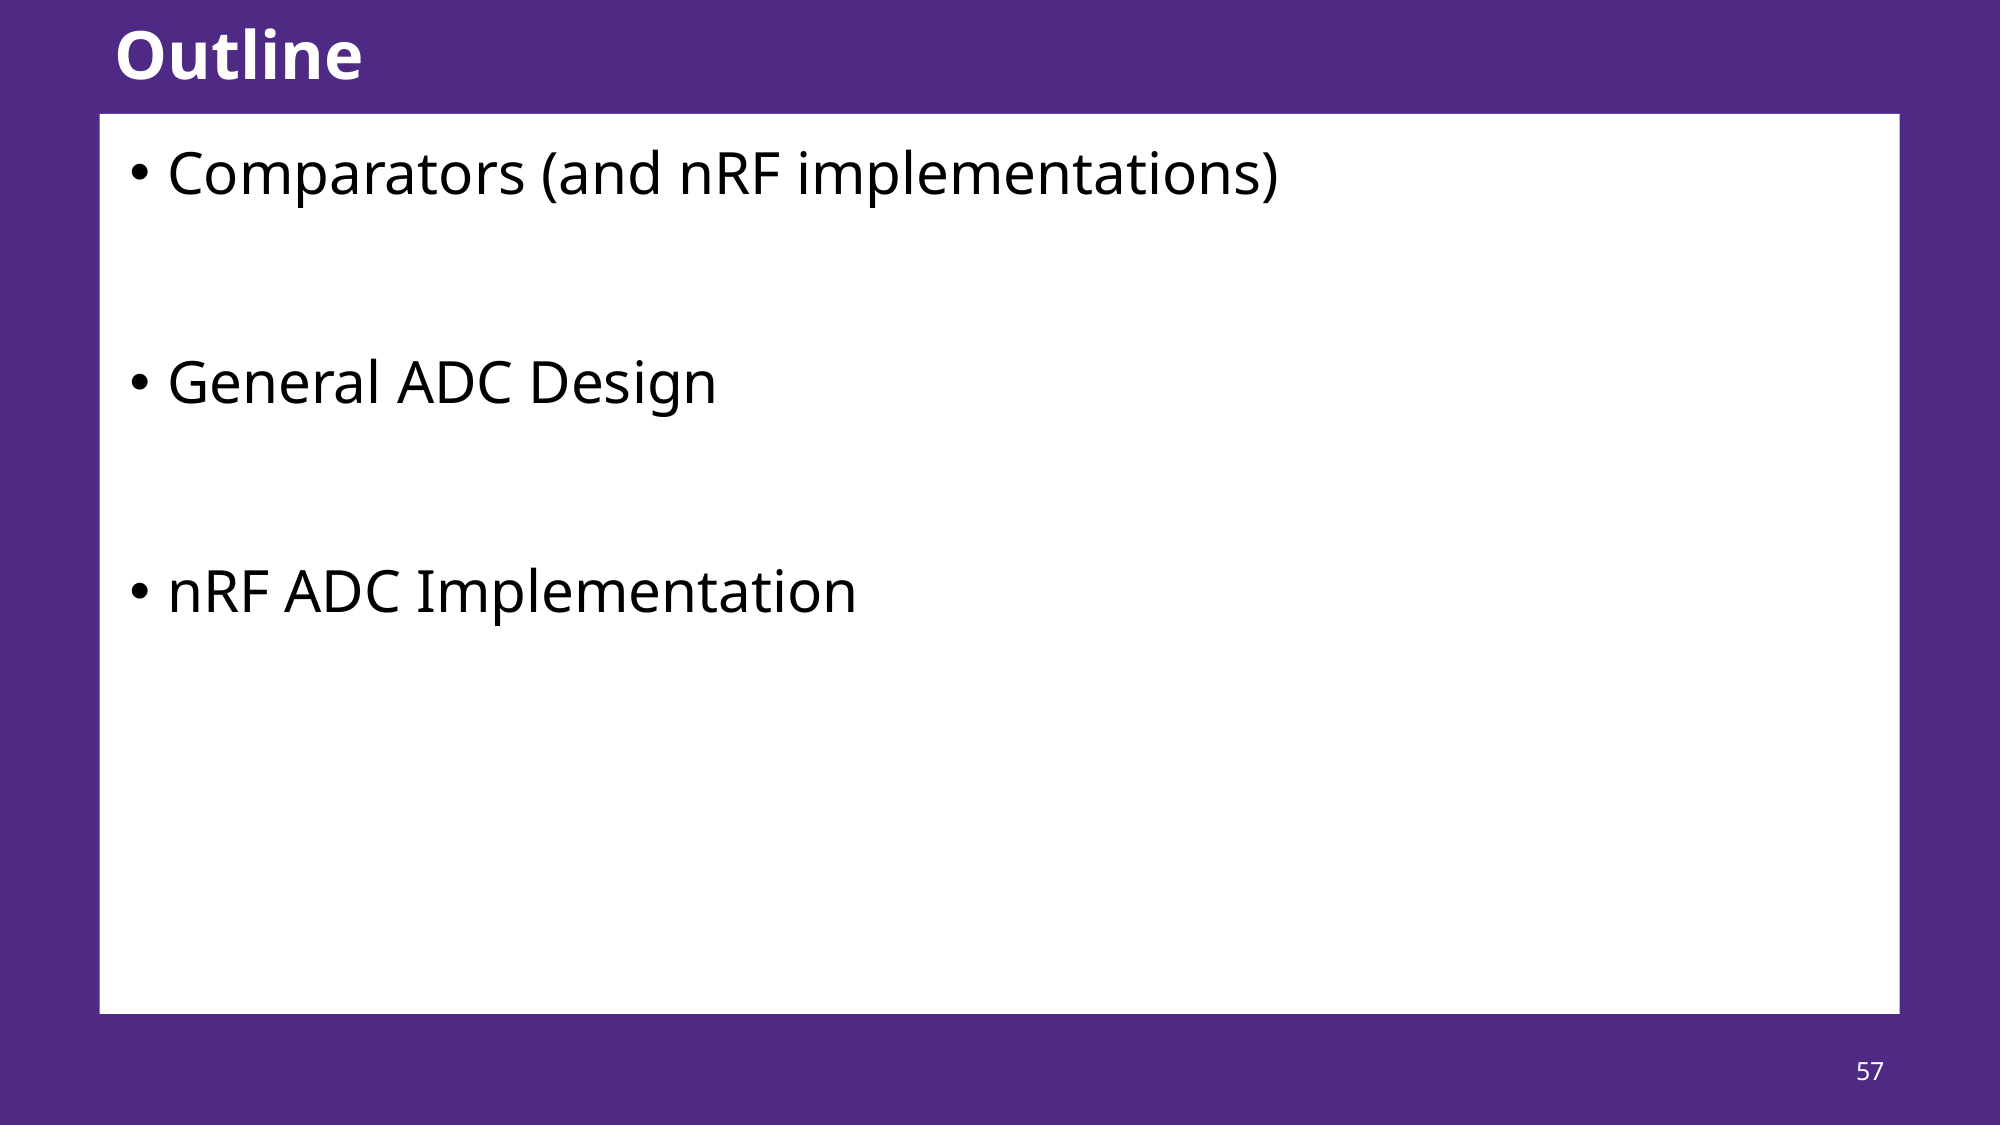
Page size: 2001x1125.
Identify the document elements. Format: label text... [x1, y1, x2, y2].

title Outline [99, 1, 1900, 114]
list Comparators (and nRF implementations) General ADC Design nRF ADC Implementation [99, 114, 1900, 1014]
slide_number 57 [1749, 1042, 1900, 1103]
